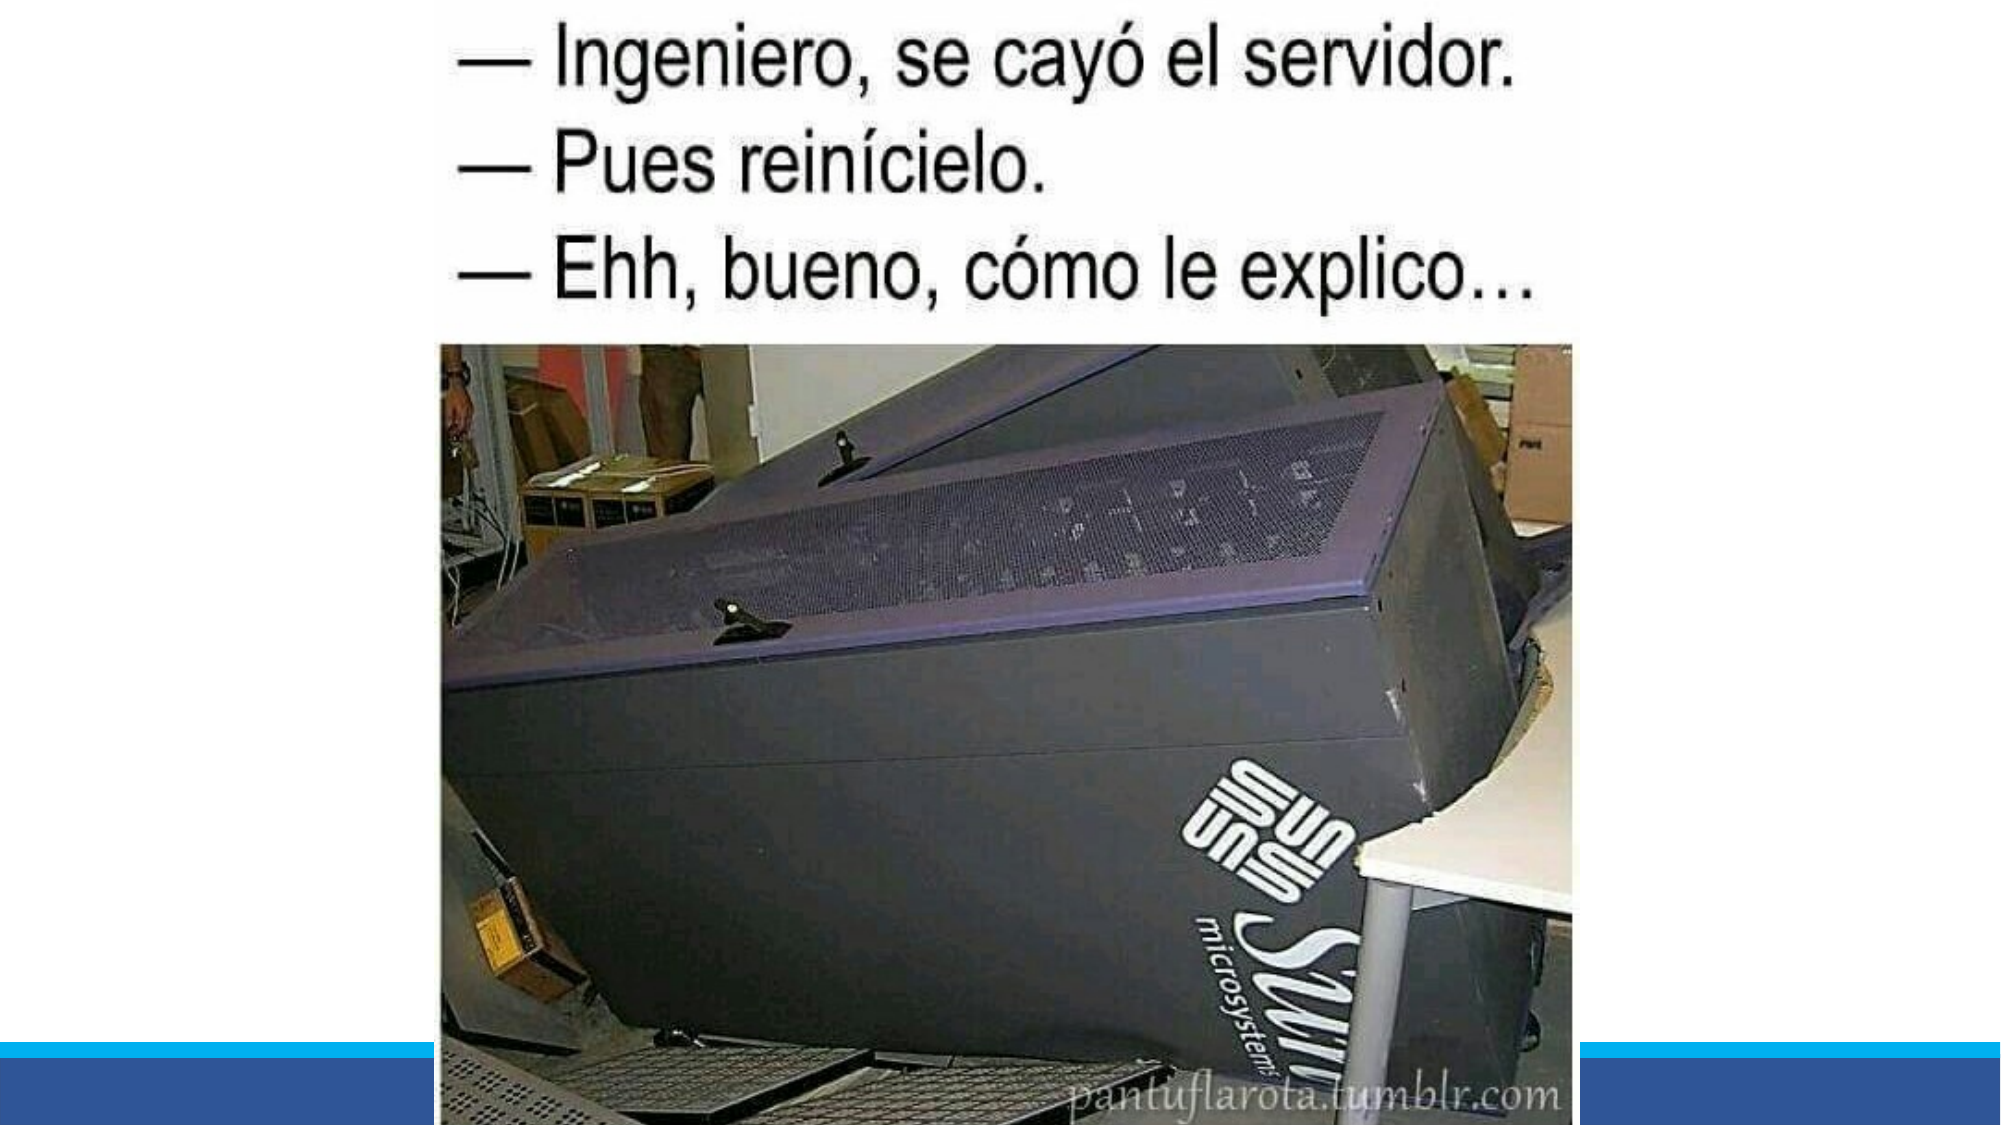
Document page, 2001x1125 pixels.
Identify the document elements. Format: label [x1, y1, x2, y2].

picture [434, 0, 1580, 1125]
